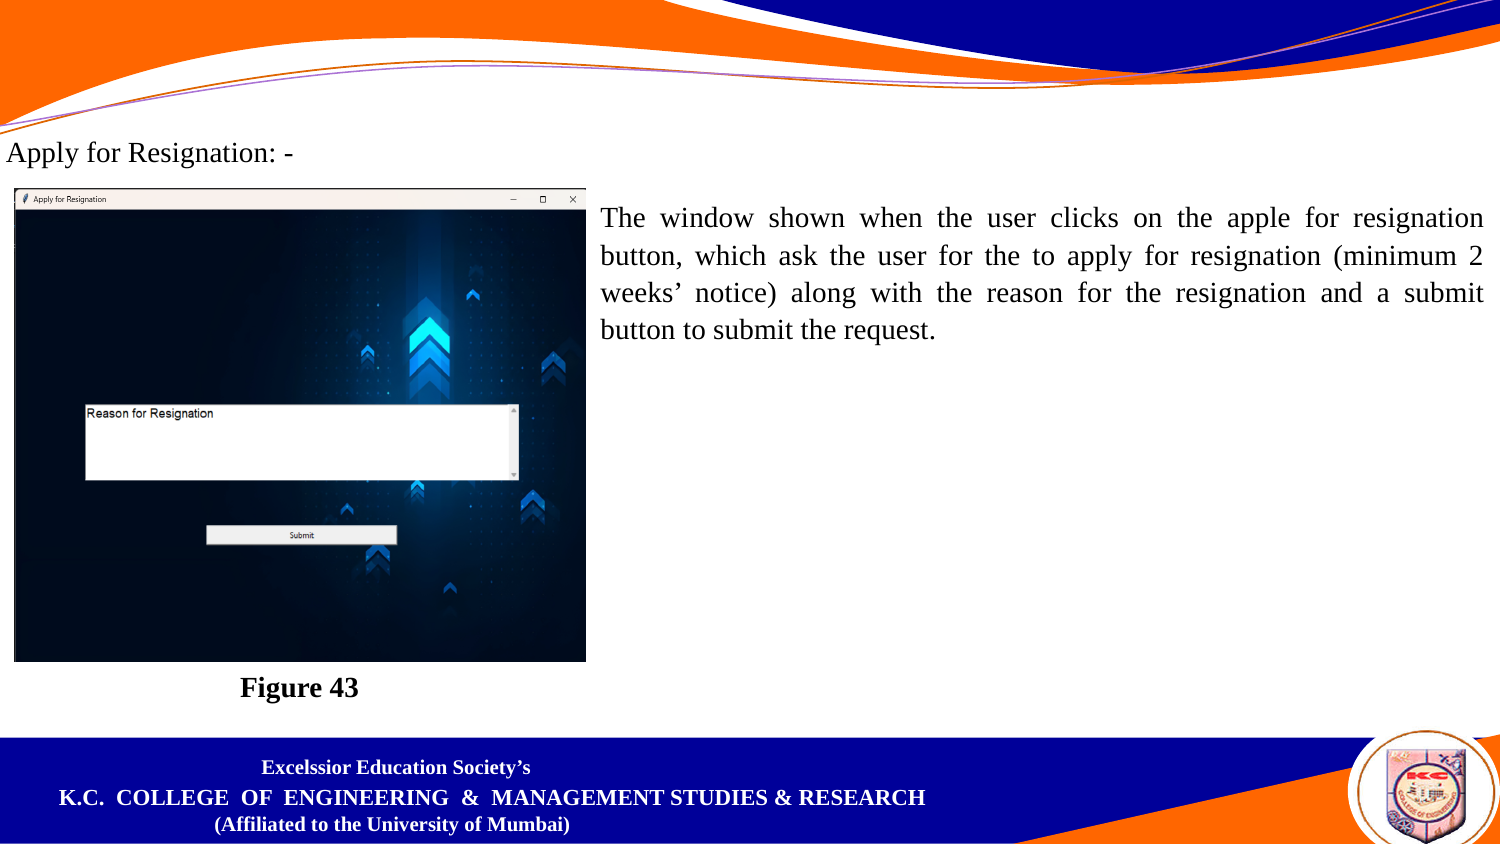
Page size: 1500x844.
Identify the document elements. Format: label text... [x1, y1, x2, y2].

text_box Apply for Resignation: - [0, 124, 743, 177]
picture [1347, 721, 1500, 844]
picture [14, 188, 586, 662]
text_box Figure 43 [225, 671, 376, 712]
text_box The window shown when the user clicks on the apple for resignation button, which ask the user for the to apply for resignation (minimum 2 weeks’ notice) along with the reason for the resignation and a submit button to submit the request. [587, 188, 1500, 354]
